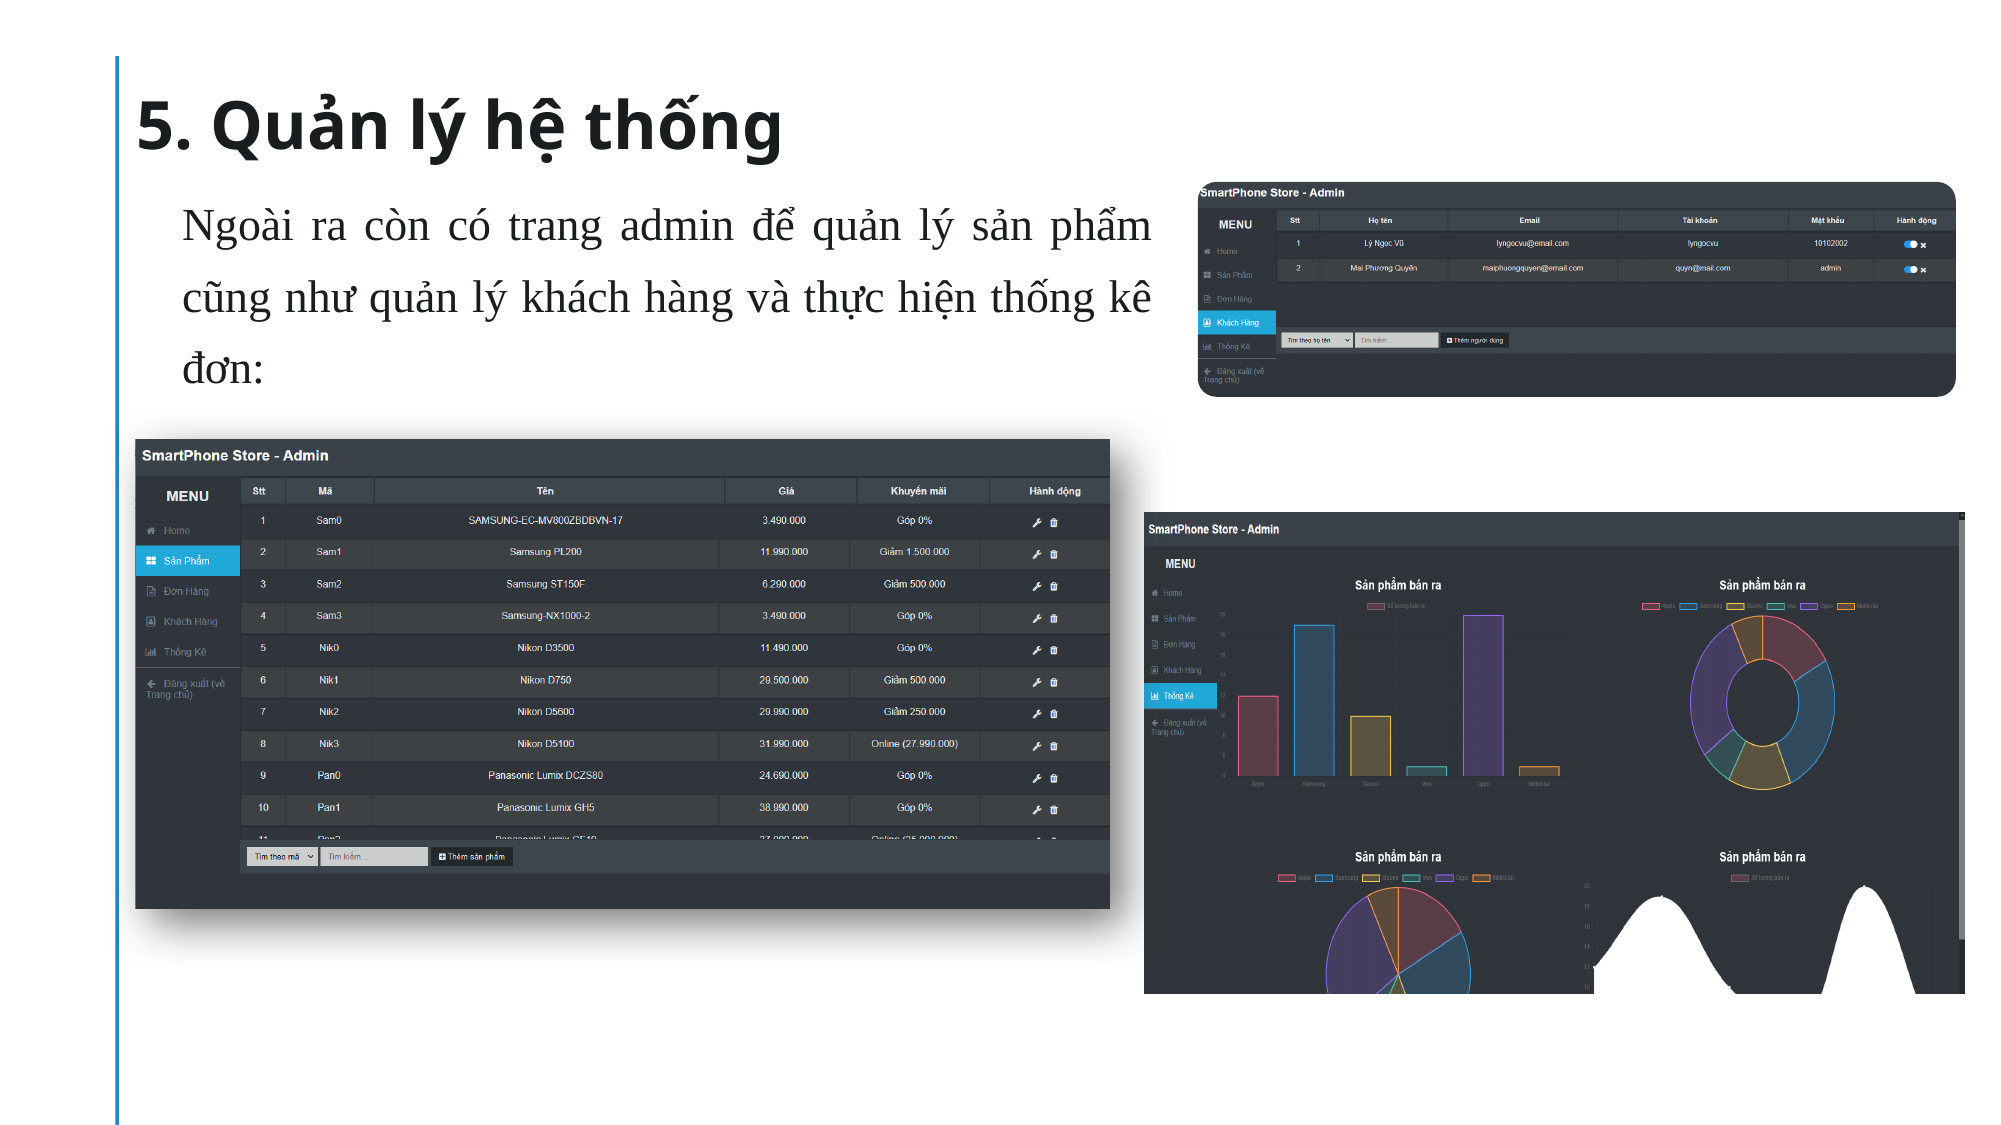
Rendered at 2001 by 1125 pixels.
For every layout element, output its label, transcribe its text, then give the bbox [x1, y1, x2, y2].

picture [135, 439, 1110, 909]
picture [1144, 511, 1966, 994]
text_box Ngoài ra còn có trang admin để quản lý sản phẩm cũng như quản lý khách hàng và thực hiện thống kê đơn: [167, 171, 1168, 401]
text_box 5. Quản lý hệ thống [121, 75, 800, 170]
picture [1197, 181, 1956, 397]
